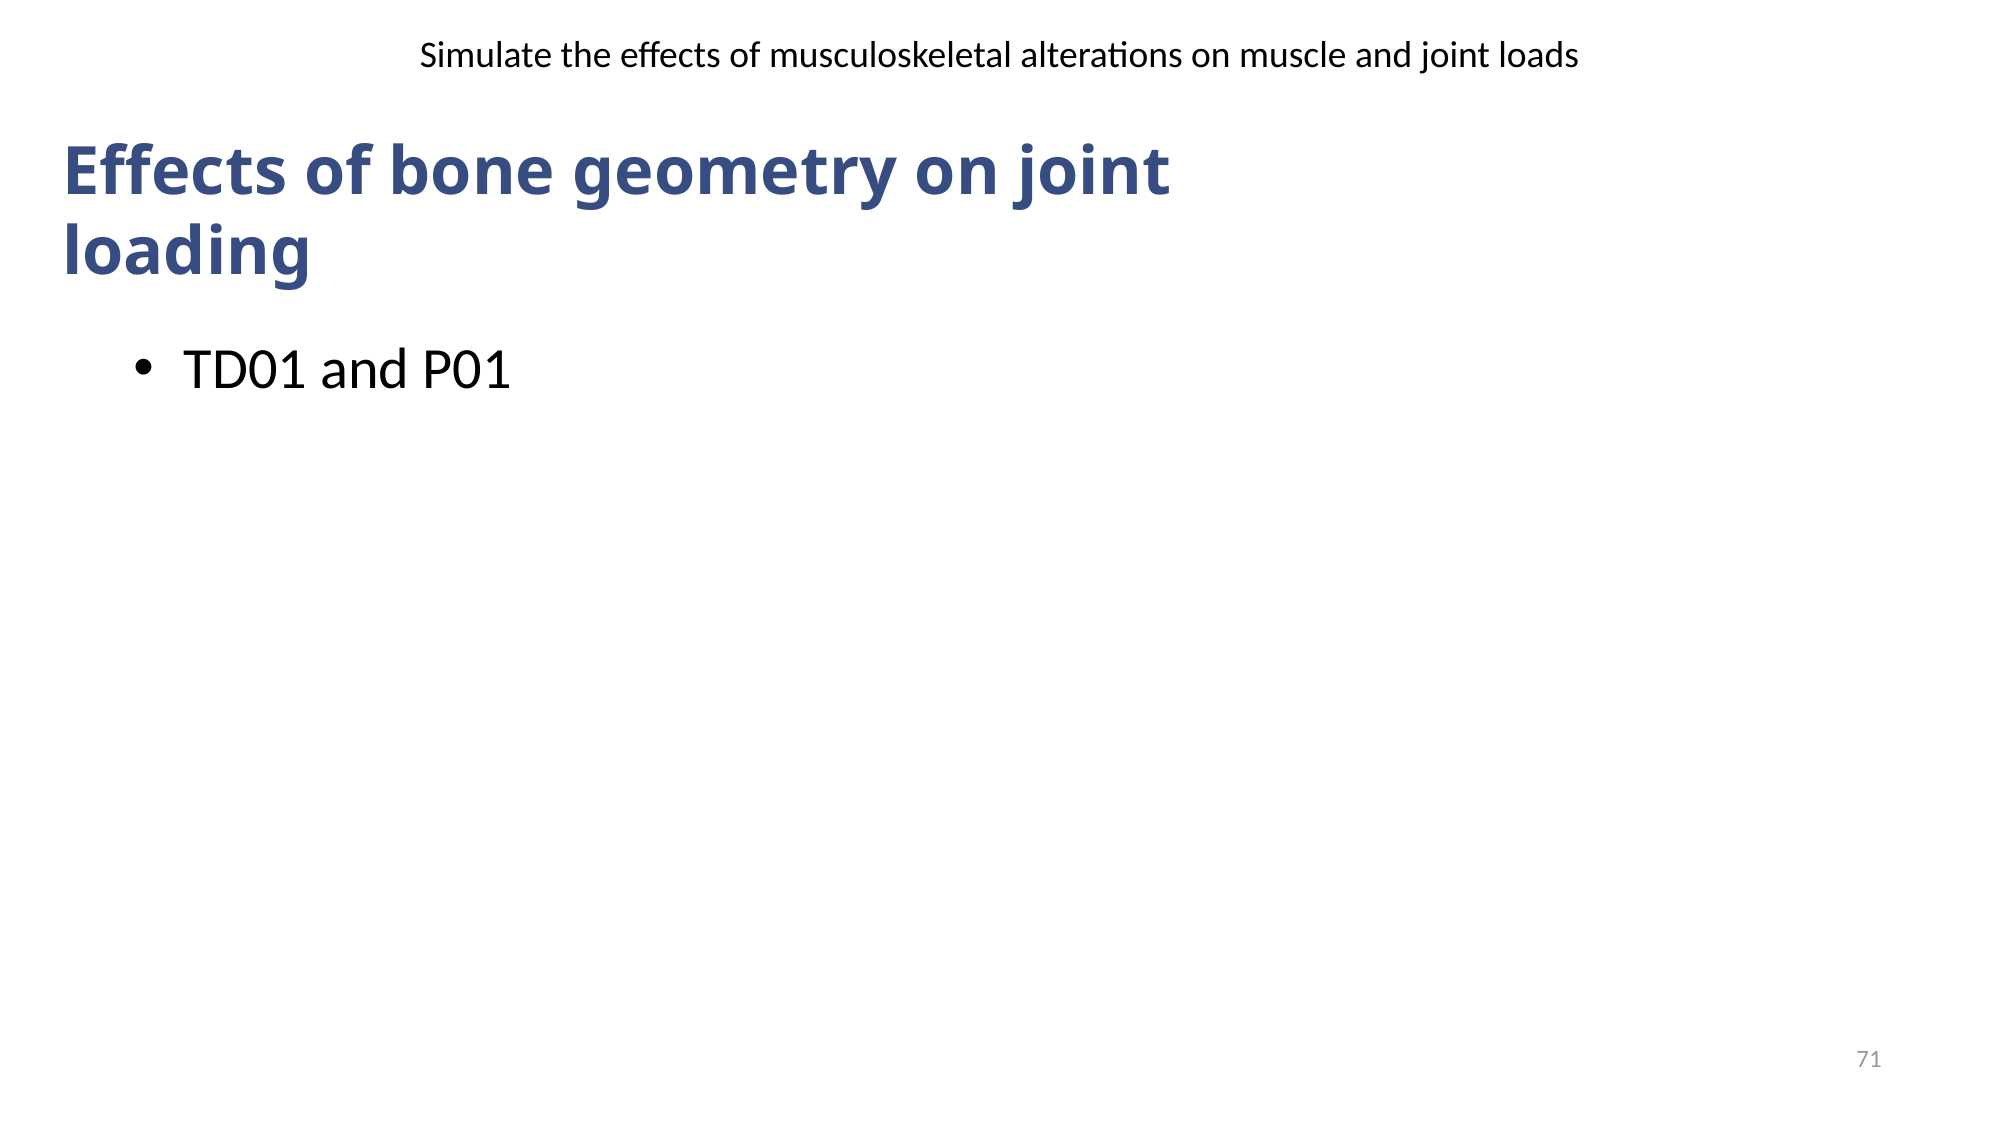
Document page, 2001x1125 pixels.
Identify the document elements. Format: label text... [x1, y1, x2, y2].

list TD01 and P01 [118, 330, 1882, 1035]
slide_number 71 [1375, 1042, 1882, 1103]
title Effects of bone geometry on joint loading [47, 120, 1376, 286]
text_box Simulate the effects of musculoskeletal alterations on muscle and joint loads [335, 22, 1665, 83]
